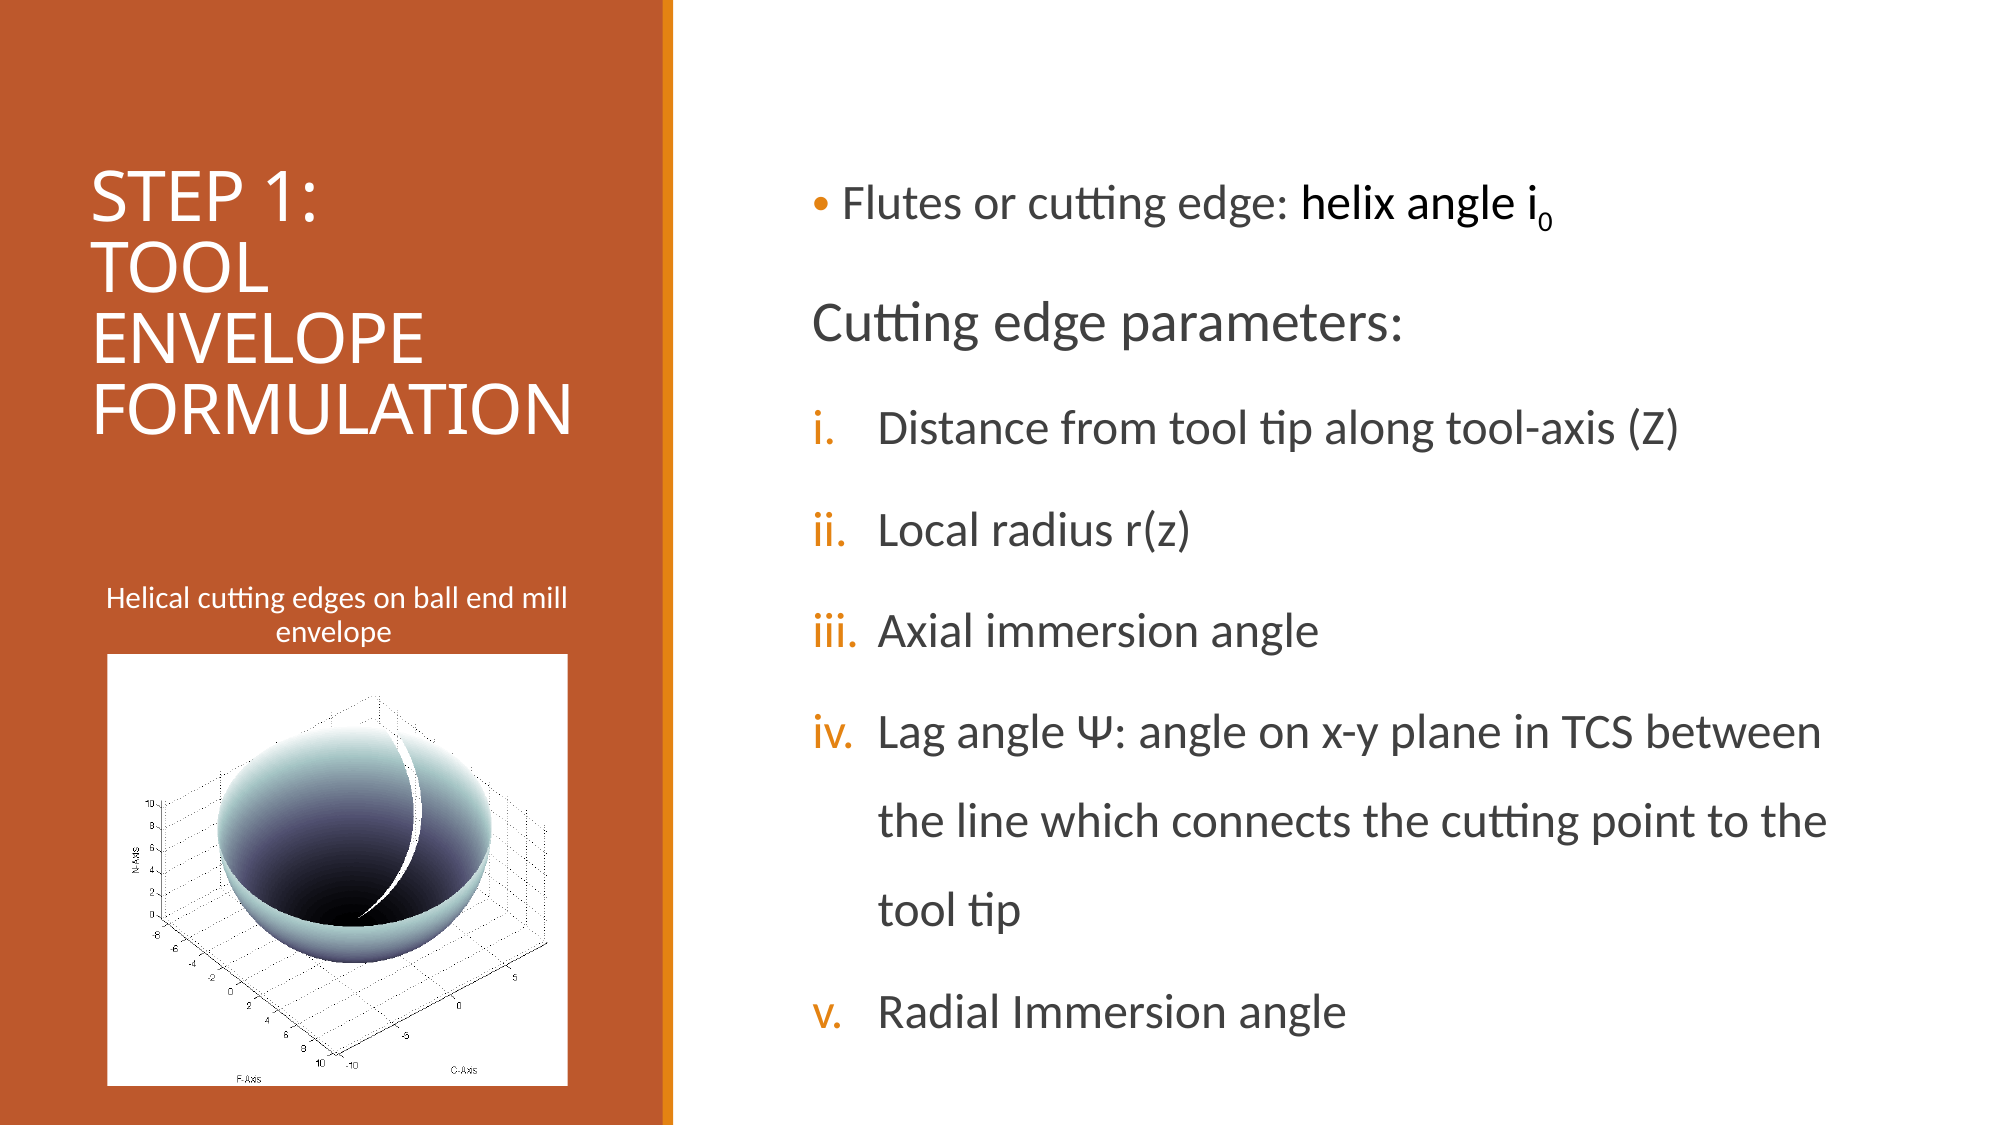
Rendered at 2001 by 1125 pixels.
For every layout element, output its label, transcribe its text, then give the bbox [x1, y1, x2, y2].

picture [106, 654, 569, 1086]
title STEP 1: TOOL ENVELOPE FORMULATION [75, 90, 600, 457]
list Helical cutting edges on ball end mill envelope [75, 574, 600, 1035]
